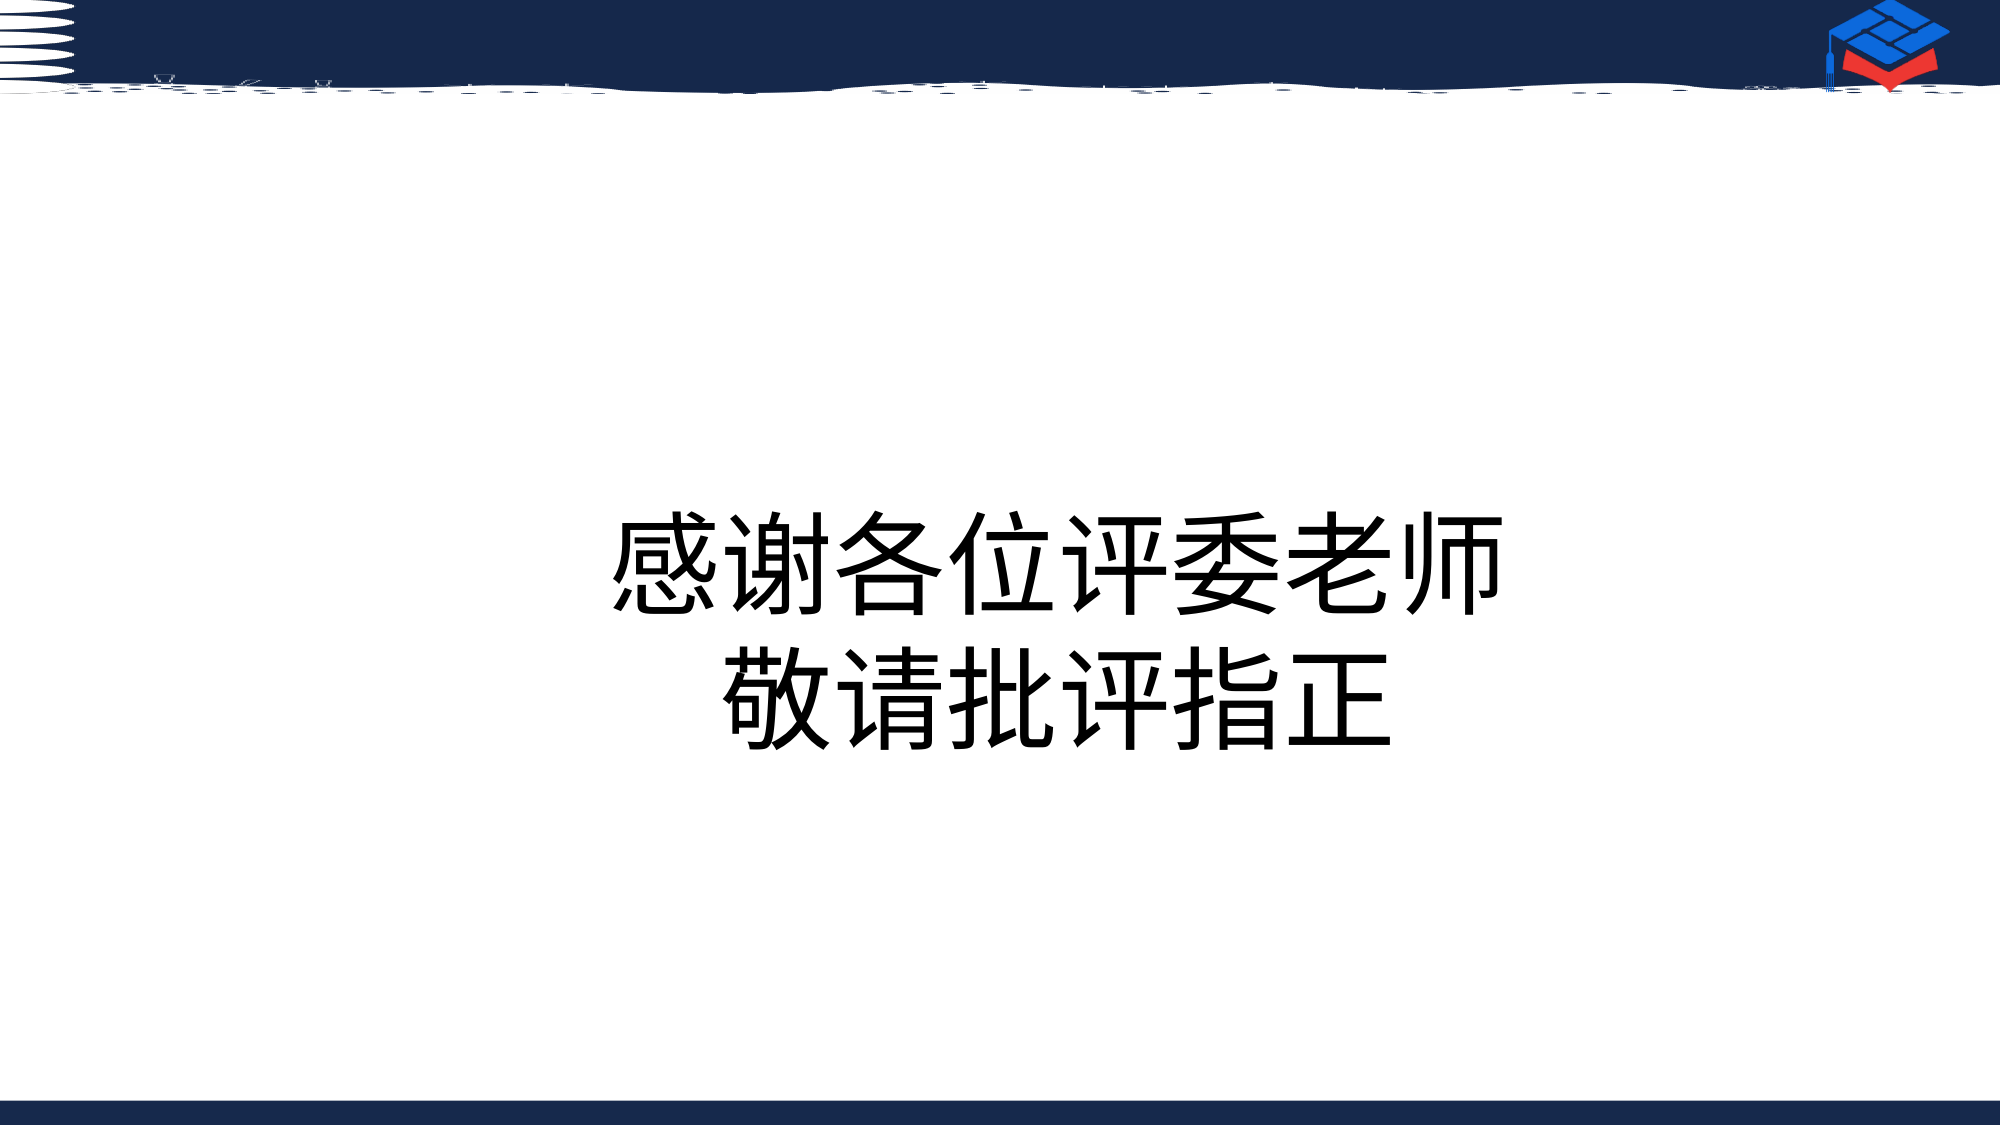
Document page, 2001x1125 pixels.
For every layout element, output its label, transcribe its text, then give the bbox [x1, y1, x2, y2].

text_box 感谢各位评委老师 敬请批评指正 [593, 486, 1524, 772]
picture [0, 0, 2000, 94]
